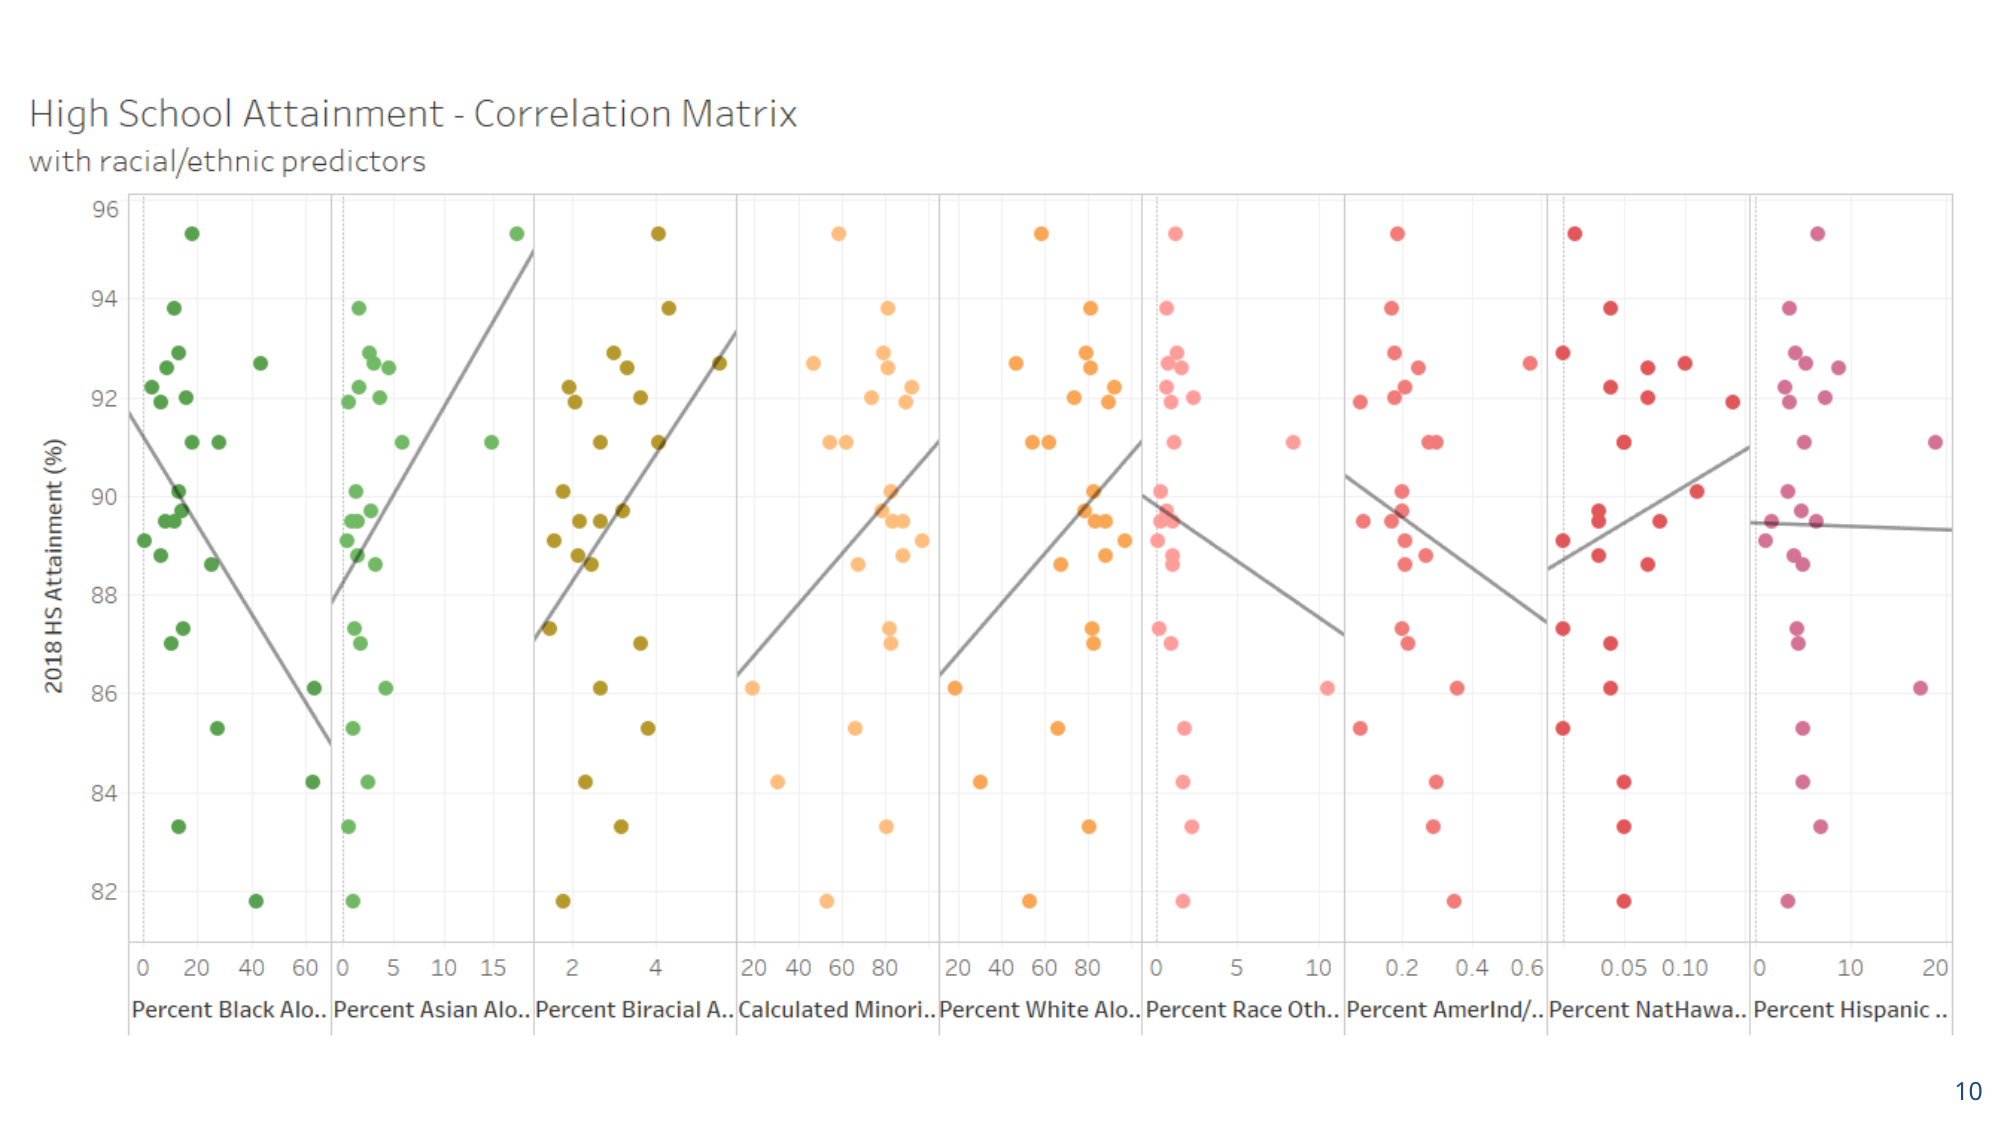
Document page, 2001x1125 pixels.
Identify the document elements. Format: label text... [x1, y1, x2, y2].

picture [18, 85, 1964, 1040]
slide_number 10 [1927, 1060, 1998, 1121]
